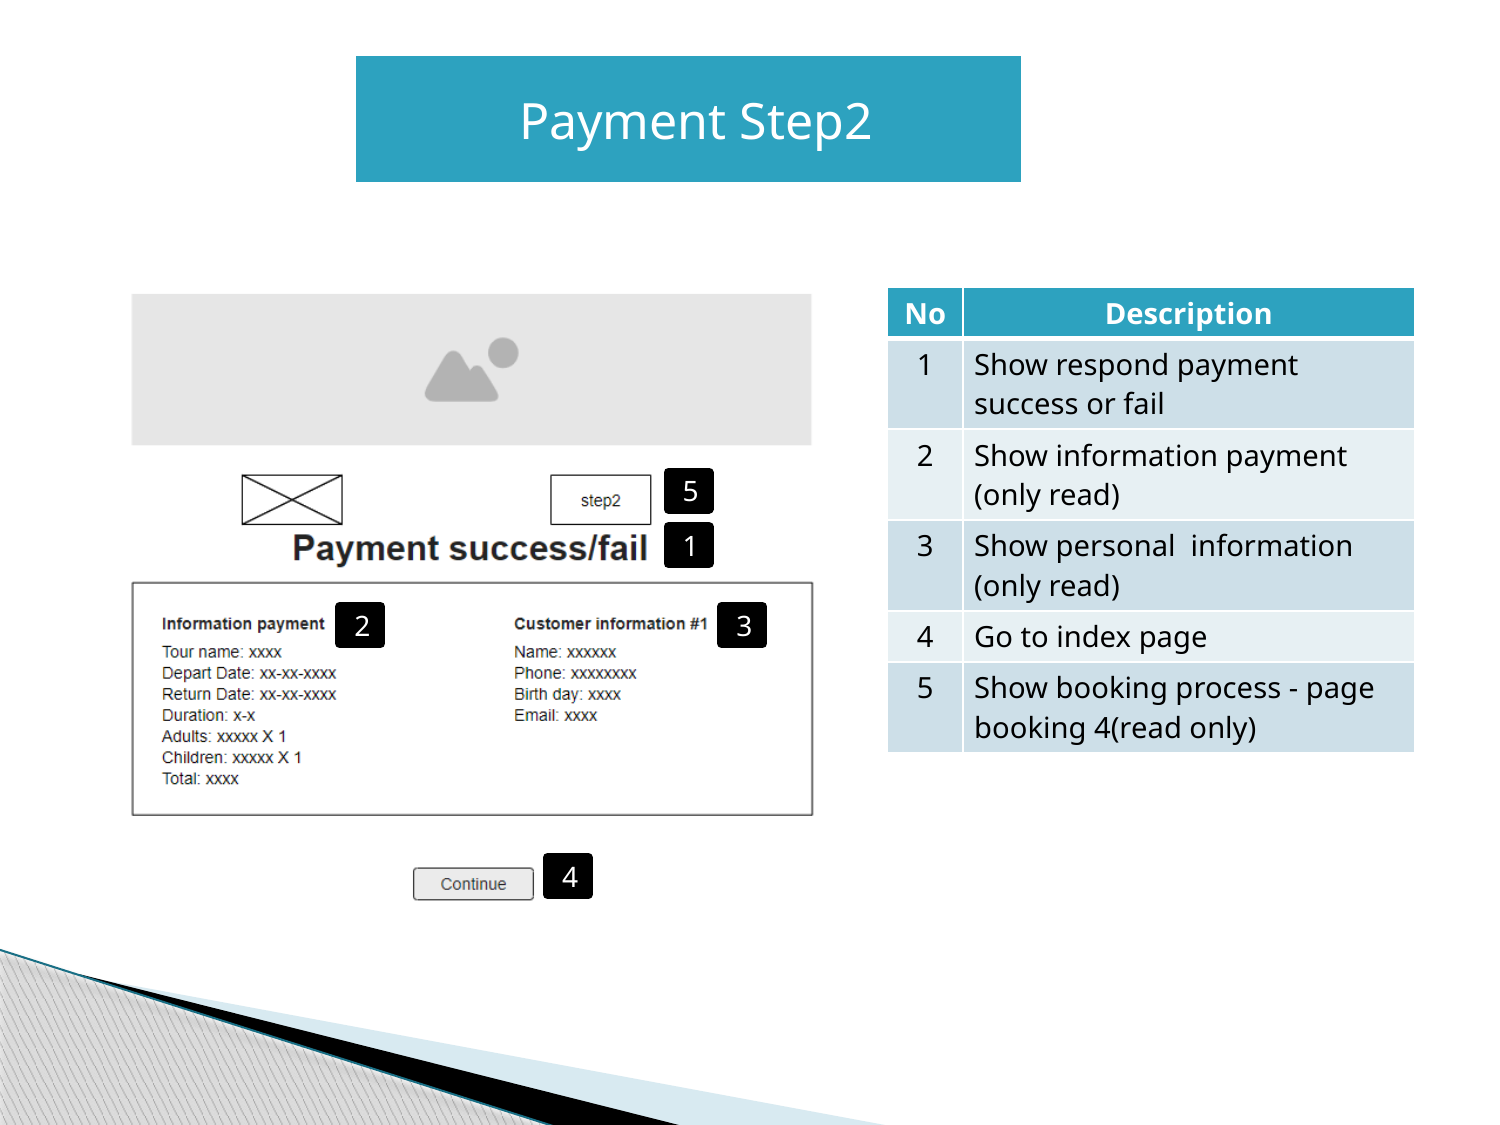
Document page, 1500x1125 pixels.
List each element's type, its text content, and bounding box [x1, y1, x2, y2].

table_cell Show information payment (only read) [964, 430, 1414, 519]
table_cell 4 [888, 612, 962, 661]
table_cell Show respond payment success or fail [964, 341, 1414, 428]
table_cell Show personal information (only read) [964, 521, 1414, 610]
table_cell 3 [888, 521, 962, 610]
table_header No [888, 288, 962, 336]
picture [115, 287, 831, 912]
table_header Description [964, 288, 1414, 336]
table_cell Show booking process - page booking 4(read only) [964, 663, 1414, 752]
table_cell 2 [888, 430, 962, 519]
table_cell 5 [888, 663, 962, 752]
table_cell Go to index page [964, 612, 1414, 661]
text_box Payment Step2 [357, 56, 1020, 182]
table_cell 1 [888, 341, 962, 428]
